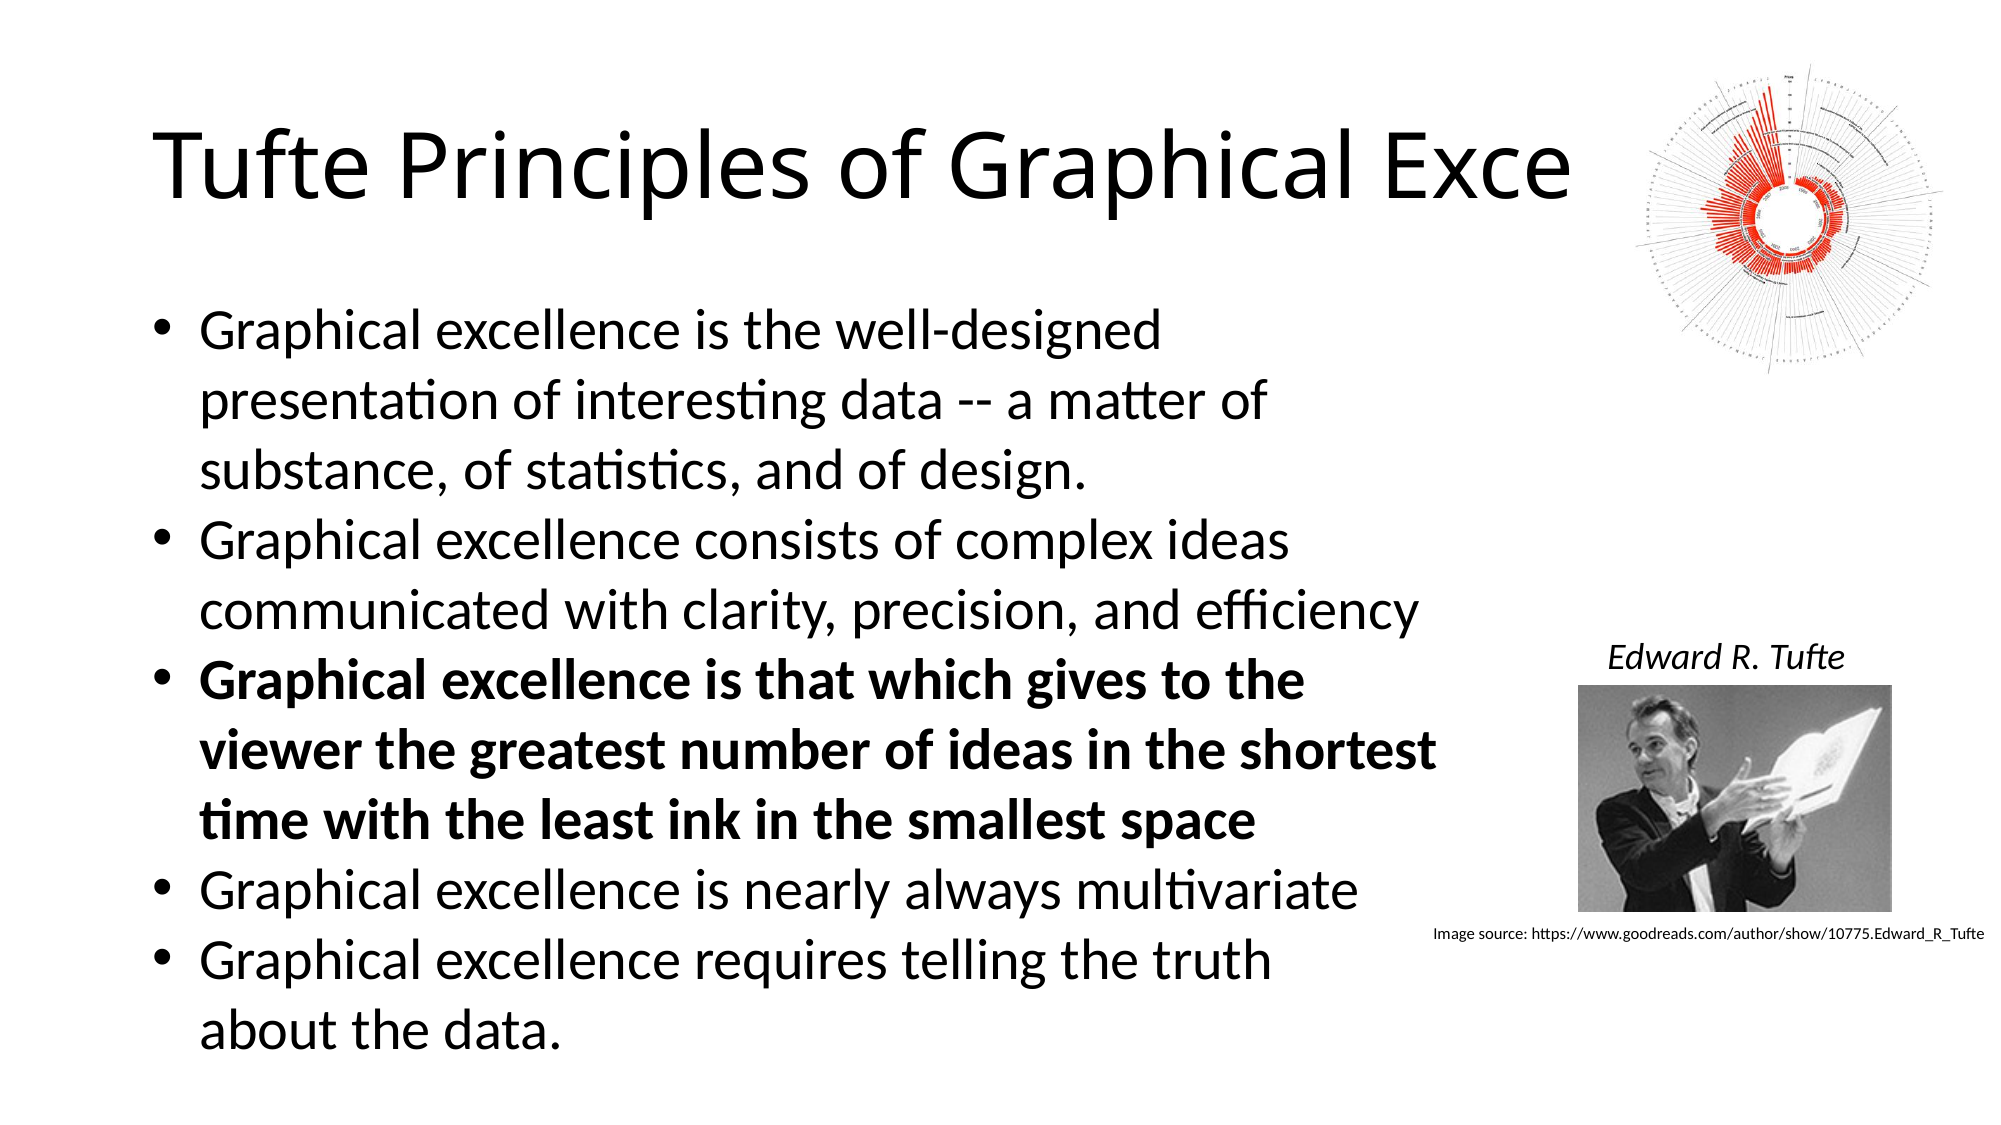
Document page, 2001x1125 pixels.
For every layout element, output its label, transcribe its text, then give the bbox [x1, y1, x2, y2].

text_box Edward R. Tufte [1592, 624, 1861, 685]
picture [1578, 685, 1892, 912]
title Tufte Principles of Graphical Excellence [137, 59, 1863, 278]
picture [1578, 60, 2000, 377]
text_box Image source: https://www.goodreads.com/author/show/10775.Edward_R_Tufte [1473, 916, 2000, 951]
text_box Graphical excellence is the well-designed presentation of interesting data -- a matter of substance, of statistics, and of design. Graphical excellence consists of complex ideas communicated with clarity, precision, and efficiency Graphical excellence is that which gives to the viewer the greatest number of ideas in the shortest time with the least ink in the smallest space Graphical excellence is nearly always multivariate Graphical excellence requires telling the truth about the data. [137, 283, 1473, 1125]
